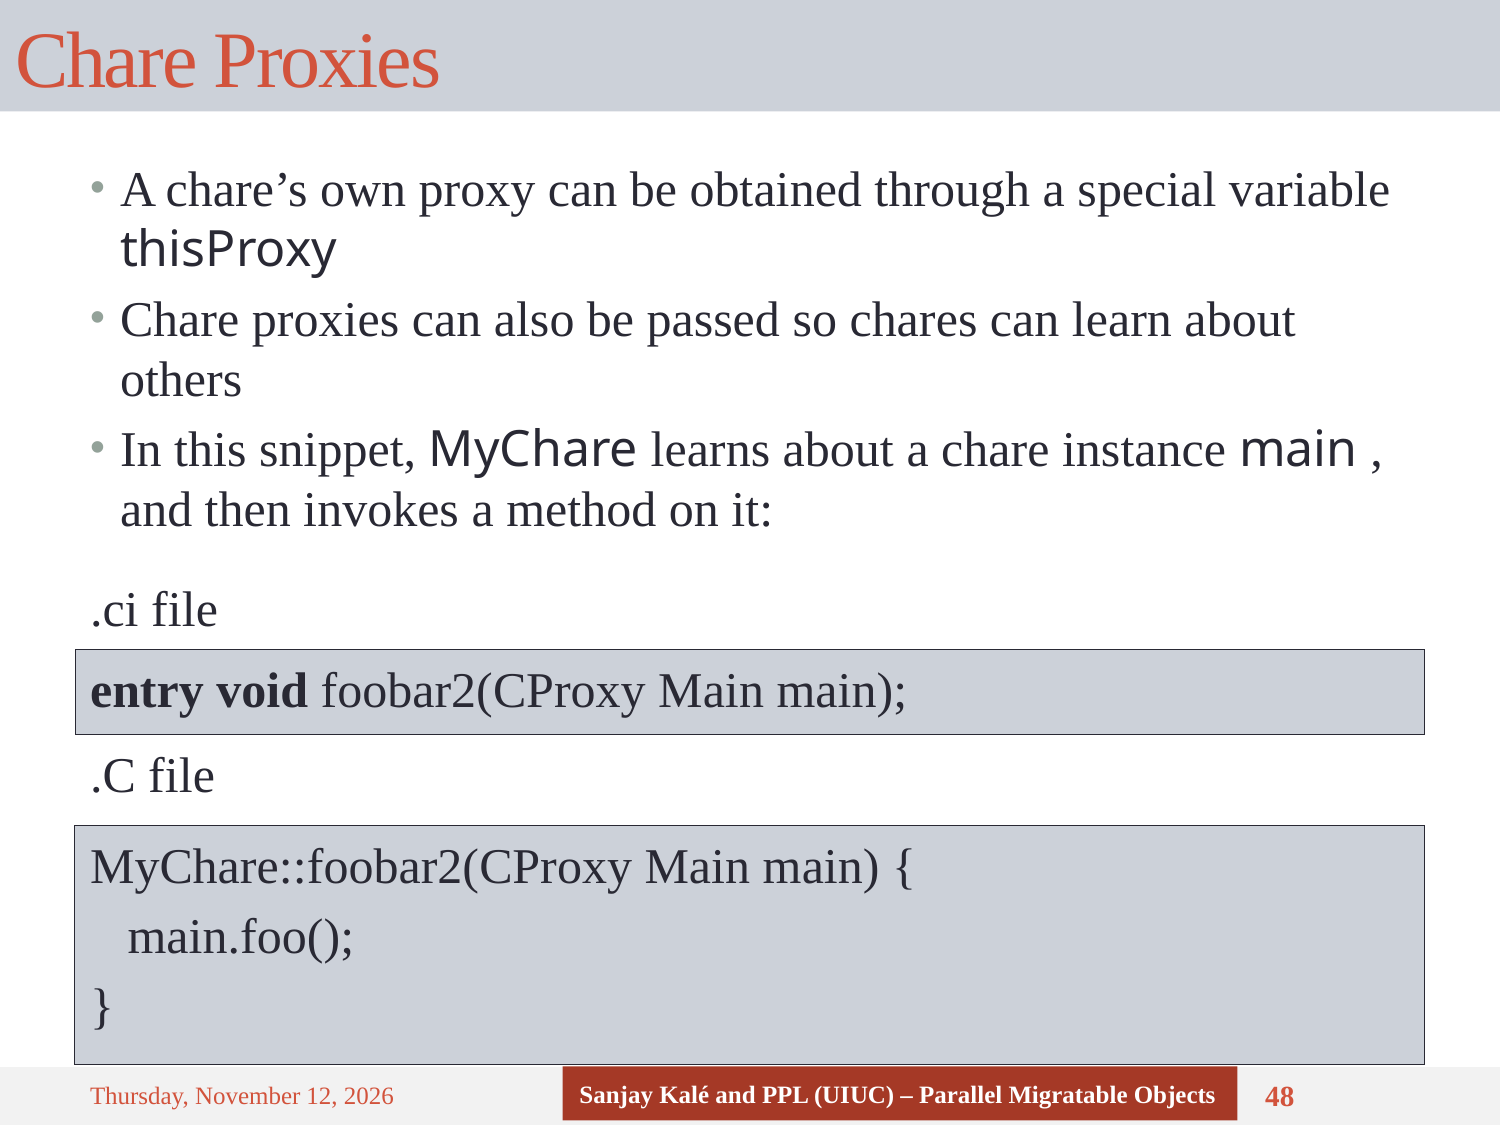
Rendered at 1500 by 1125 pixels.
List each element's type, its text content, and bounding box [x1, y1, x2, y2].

slide_number 48 [1250, 1067, 1425, 1122]
list .ci file [75, 568, 1425, 649]
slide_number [75, 1067, 550, 1122]
list A chare’s own proxy can be obtained through a special variable thisProxy Chare proxies can also be passed so chares can learn about others In this snippet, MyChare learns about a chare instance main , and then invokes a method on it: [75, 149, 1425, 568]
title Chare Proxies [0, 0, 1500, 112]
footer Sanjay Kalé and PPL (UIUC) – Parallel Migratable Objects [562, 1066, 1238, 1121]
list entry void foobar2(CProxy Main main); [75, 649, 1425, 734]
text_box MyChare::foobar2(CProxy Main main) { main.foo(); } [74, 825, 1425, 1065]
list .C file [75, 734, 1425, 825]
